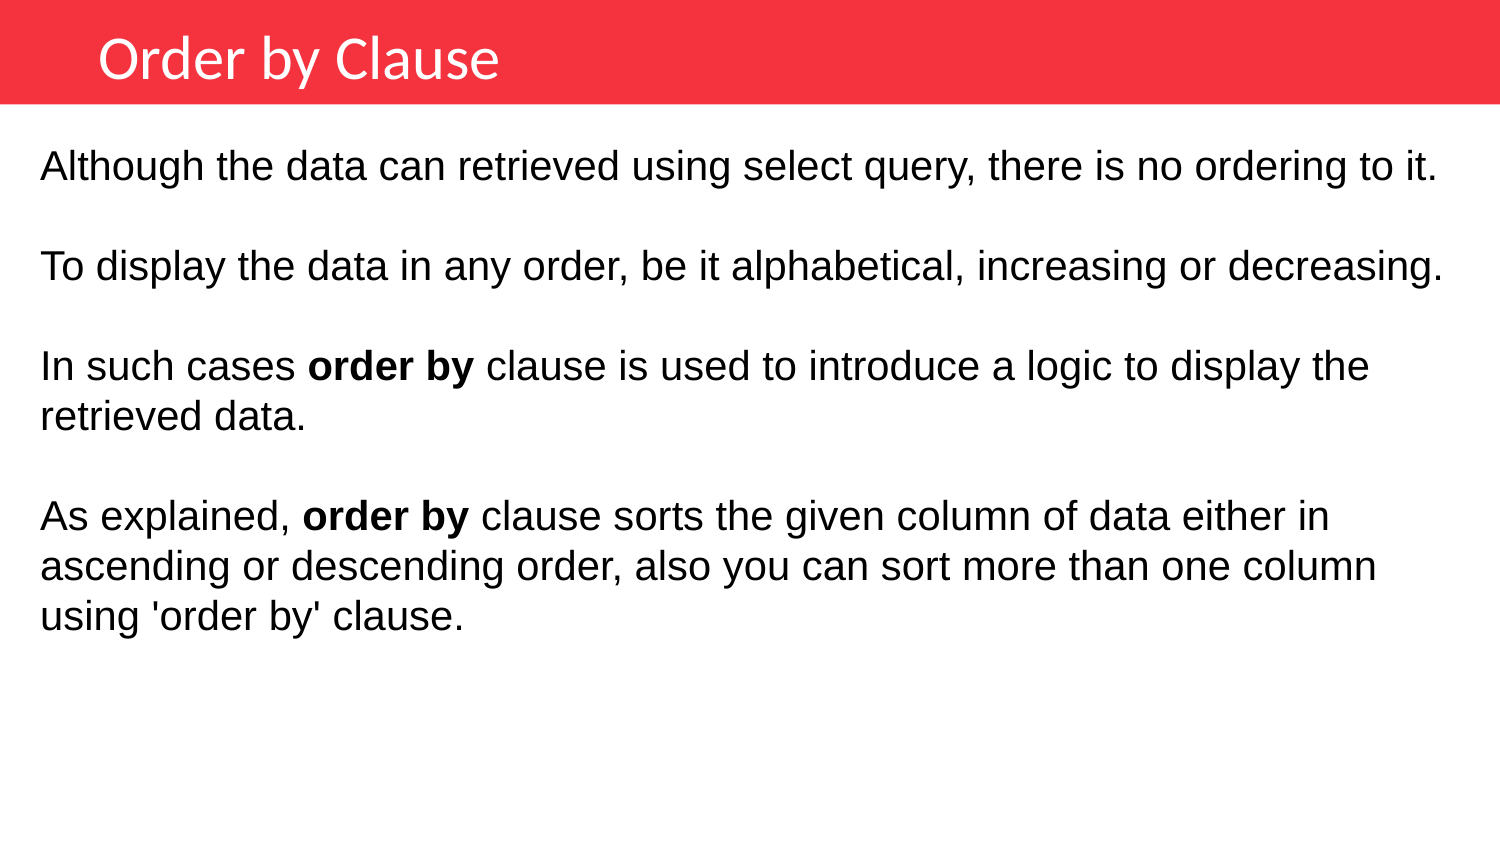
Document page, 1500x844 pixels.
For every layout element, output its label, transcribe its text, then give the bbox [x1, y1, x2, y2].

text_box [0, 0, 1500, 105]
text_box Although the data can retrieved using select query, there is no ordering to it. To display the data in any order, be it alphabetical, increasing or decreasing. In such cases order by clause is used to introduce a logic to display the retrieved data. As explained, order by clause sorts the given column of data either in ascending or descending order, also you can sort more than one column using 'order by' clause. [25, 123, 1475, 820]
text_box Order by Clause [83, 2, 1289, 123]
